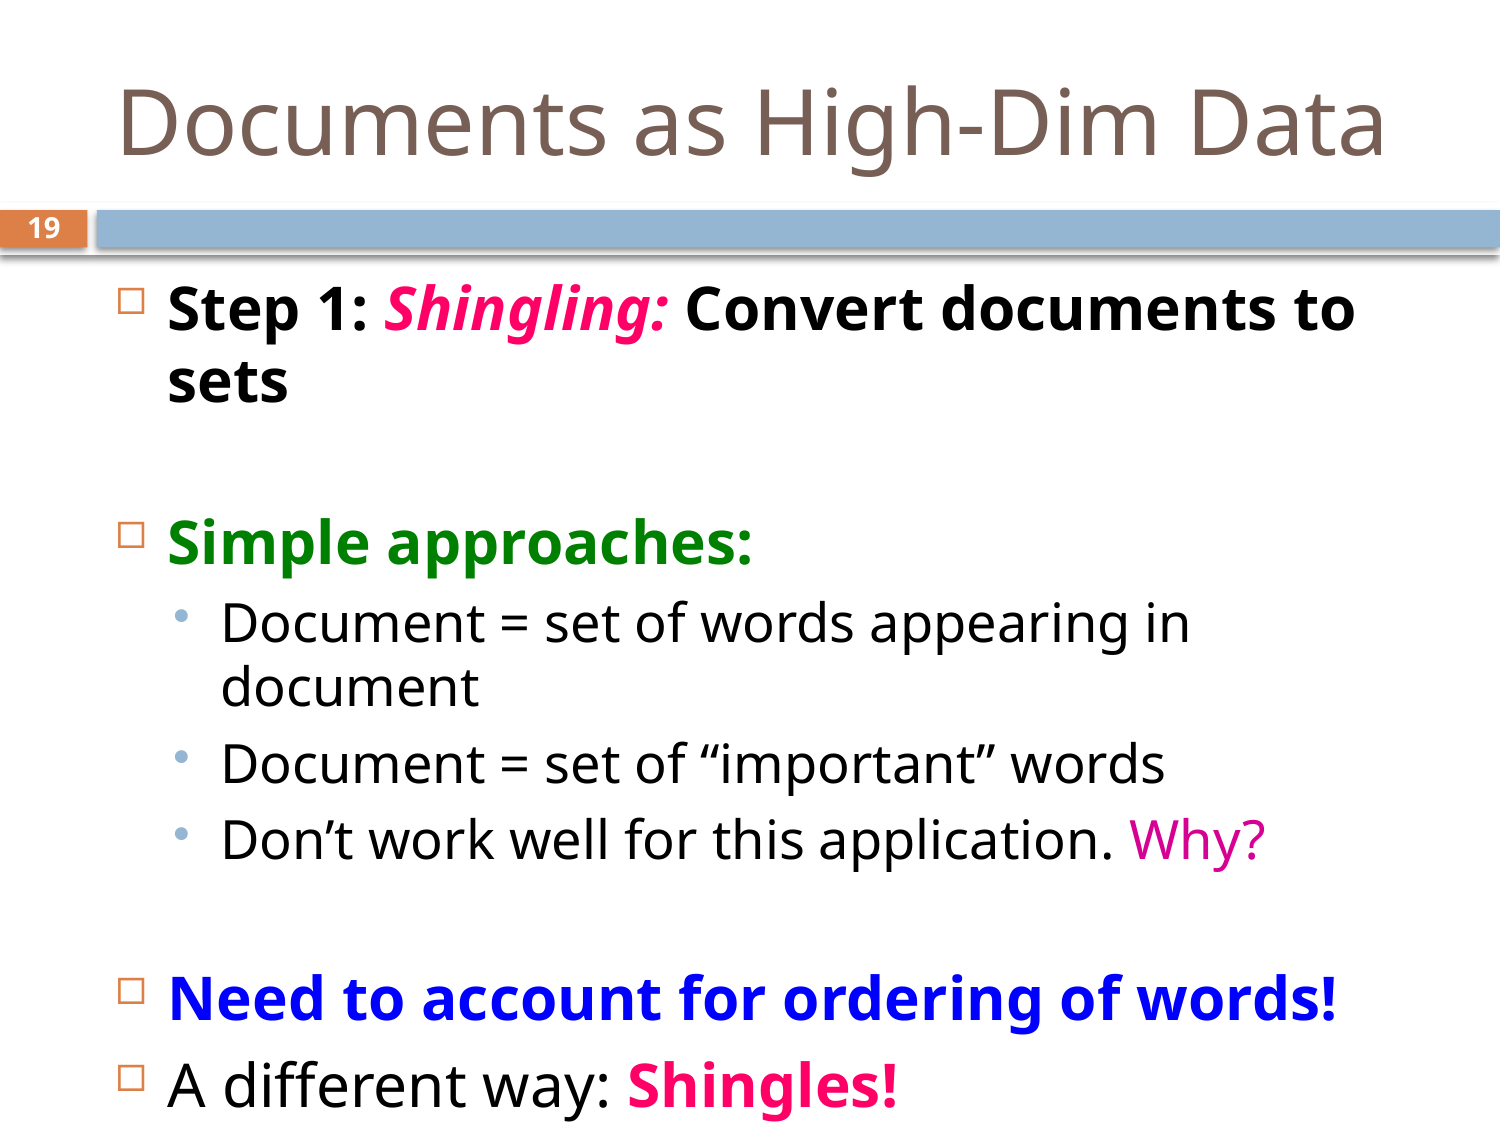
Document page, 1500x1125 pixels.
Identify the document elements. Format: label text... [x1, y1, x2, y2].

title Documents as High-Dim Data [100, 37, 1438, 200]
list Step 1: Shingling: Convert documents to sets Simple approaches: Document = set of words appearing in document Document = set of “important” words Don’t work well for this application. Why? Need to account for ordering of words! A different way: Shingles! [100, 262, 1438, 1000]
slide_number 19 [0, 208, 88, 249]
